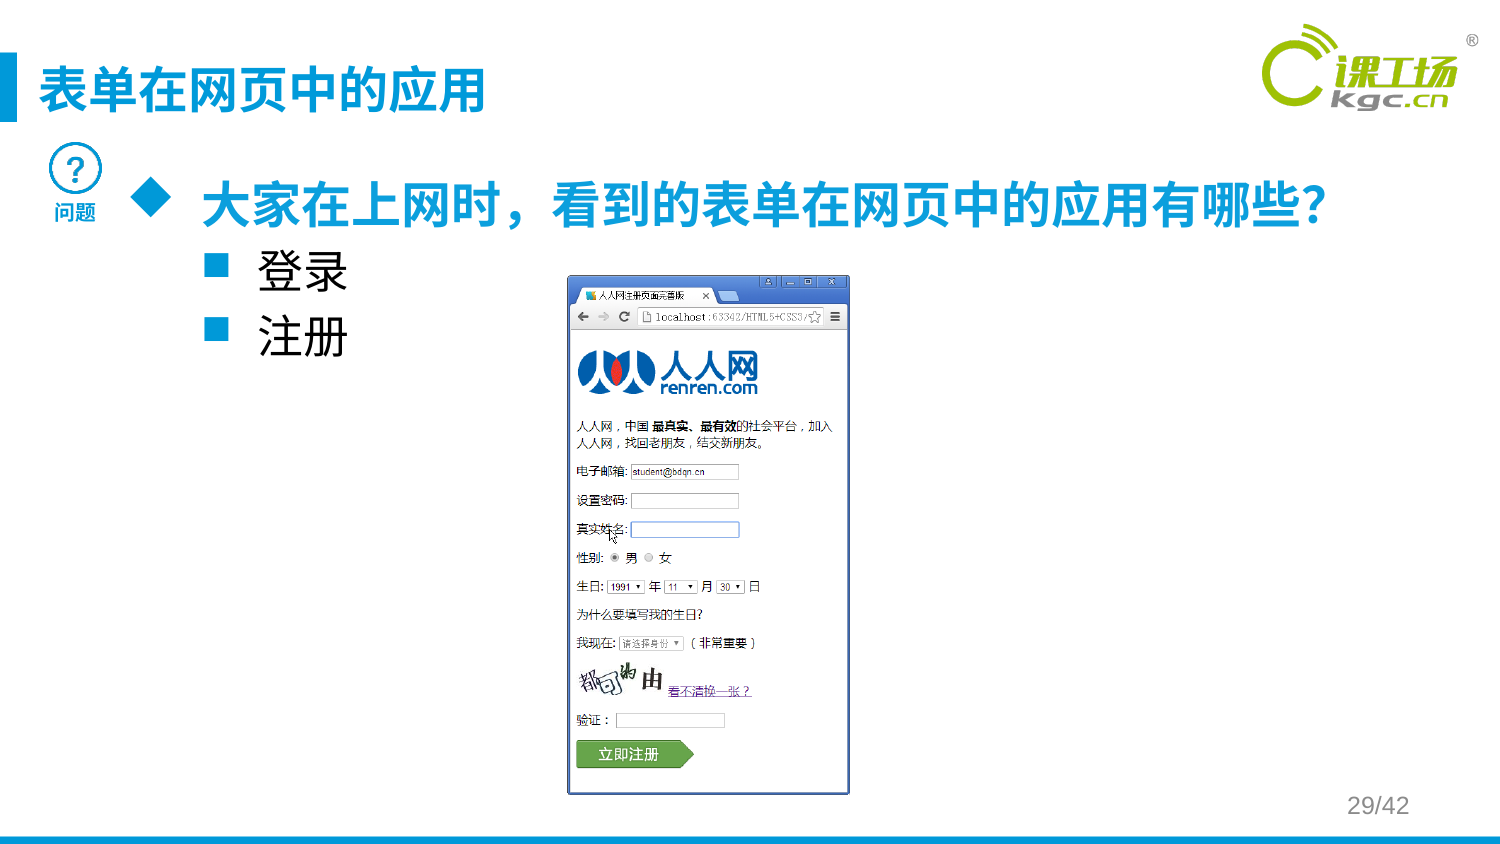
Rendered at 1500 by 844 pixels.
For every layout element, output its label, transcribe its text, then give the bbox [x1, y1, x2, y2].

list 大家在上网时，看到的表单在网页中的应用有哪些？ 登录 注册 [110, 166, 1385, 724]
picture [0, 0, 1500, 836]
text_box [39, 141, 112, 233]
slide_number 29/42 [1074, 782, 1425, 828]
title 表单在网页中的应用 [37, 33, 1390, 151]
